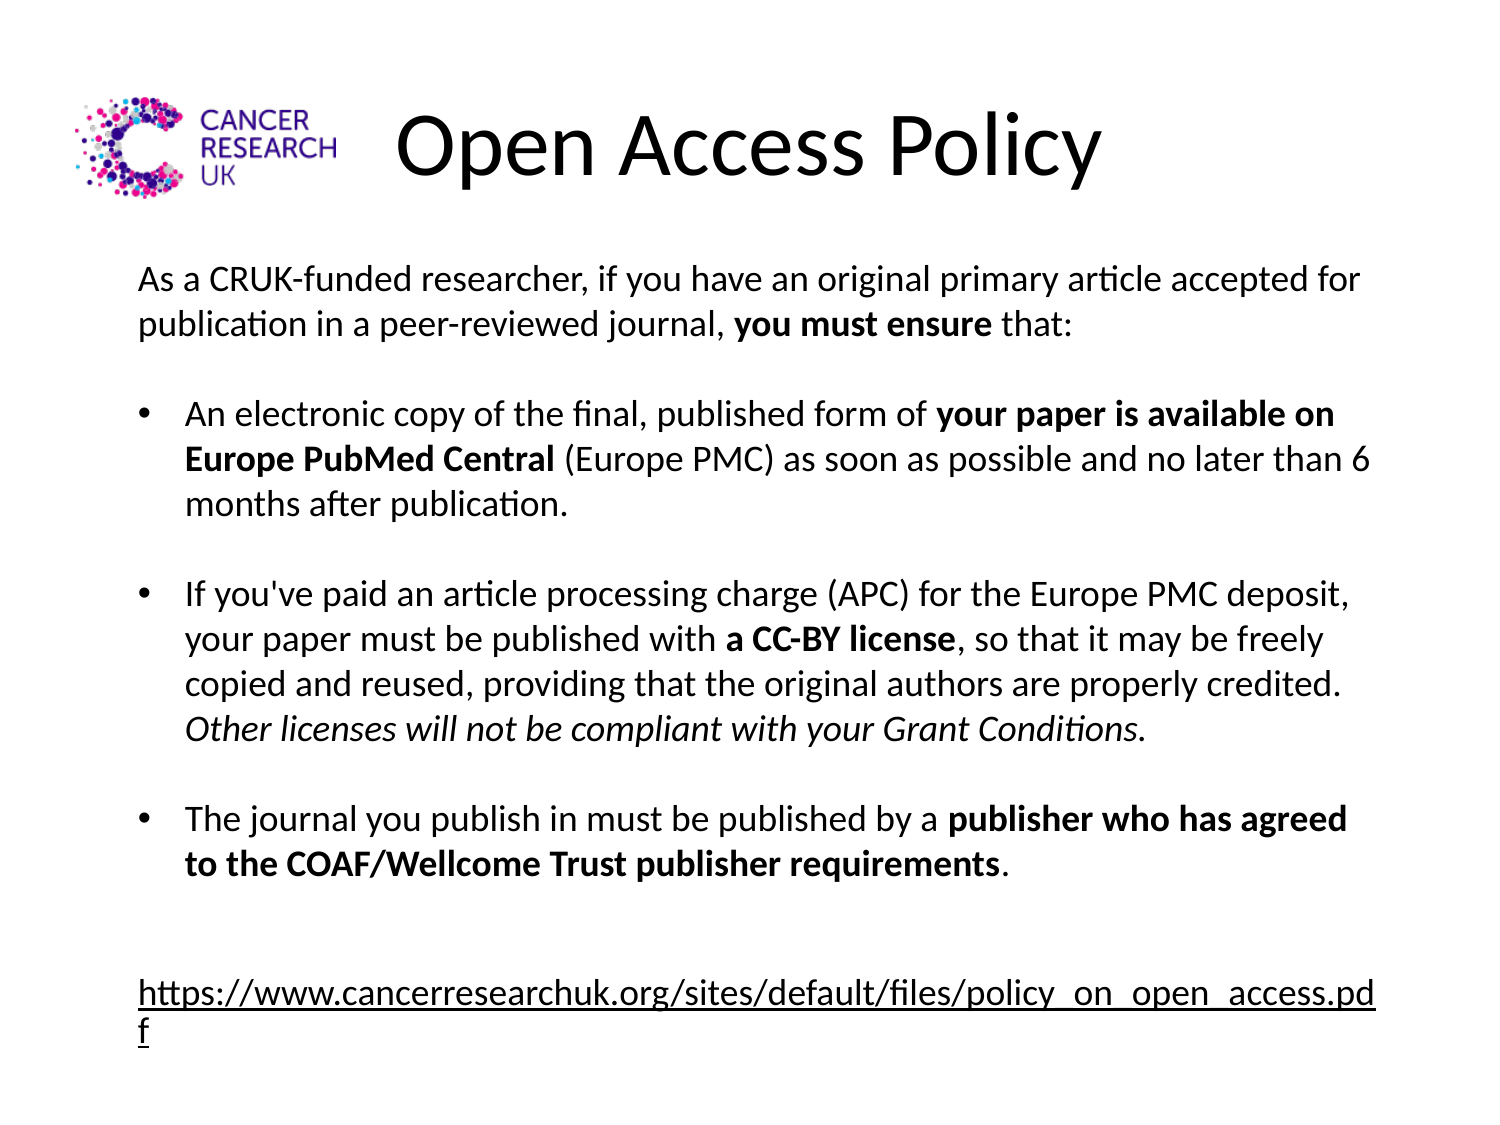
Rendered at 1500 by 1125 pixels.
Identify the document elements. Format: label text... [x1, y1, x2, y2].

text_box https://www.cancerresearchuk.org/sites/default/files/policy_on_open_access.pdf [123, 960, 1400, 1066]
picture [74, 96, 337, 199]
text_box As a CRUK-funded researcher, if you have an original primary article accepted for publication in a peer-reviewed journal, you must ensure that: An electronic copy of the final, published form of your paper is available on Europe PubMed Central (Europe PMC) as soon as possible and no later than 6 months after publication. If you've paid an article processing charge (APC) for the Europe PMC deposit, your paper must be published with a CC-BY license, so that it may be freely copied and reused, providing that the original authors are properly credited. Other licenses will not be compliant with your Grant Conditions. The journal you publish in must be published by a publisher who has agreed to the COAF/Wellcome Trust publisher requirements. [123, 247, 1400, 892]
title Open Access Policy [75, 45, 1425, 233]
